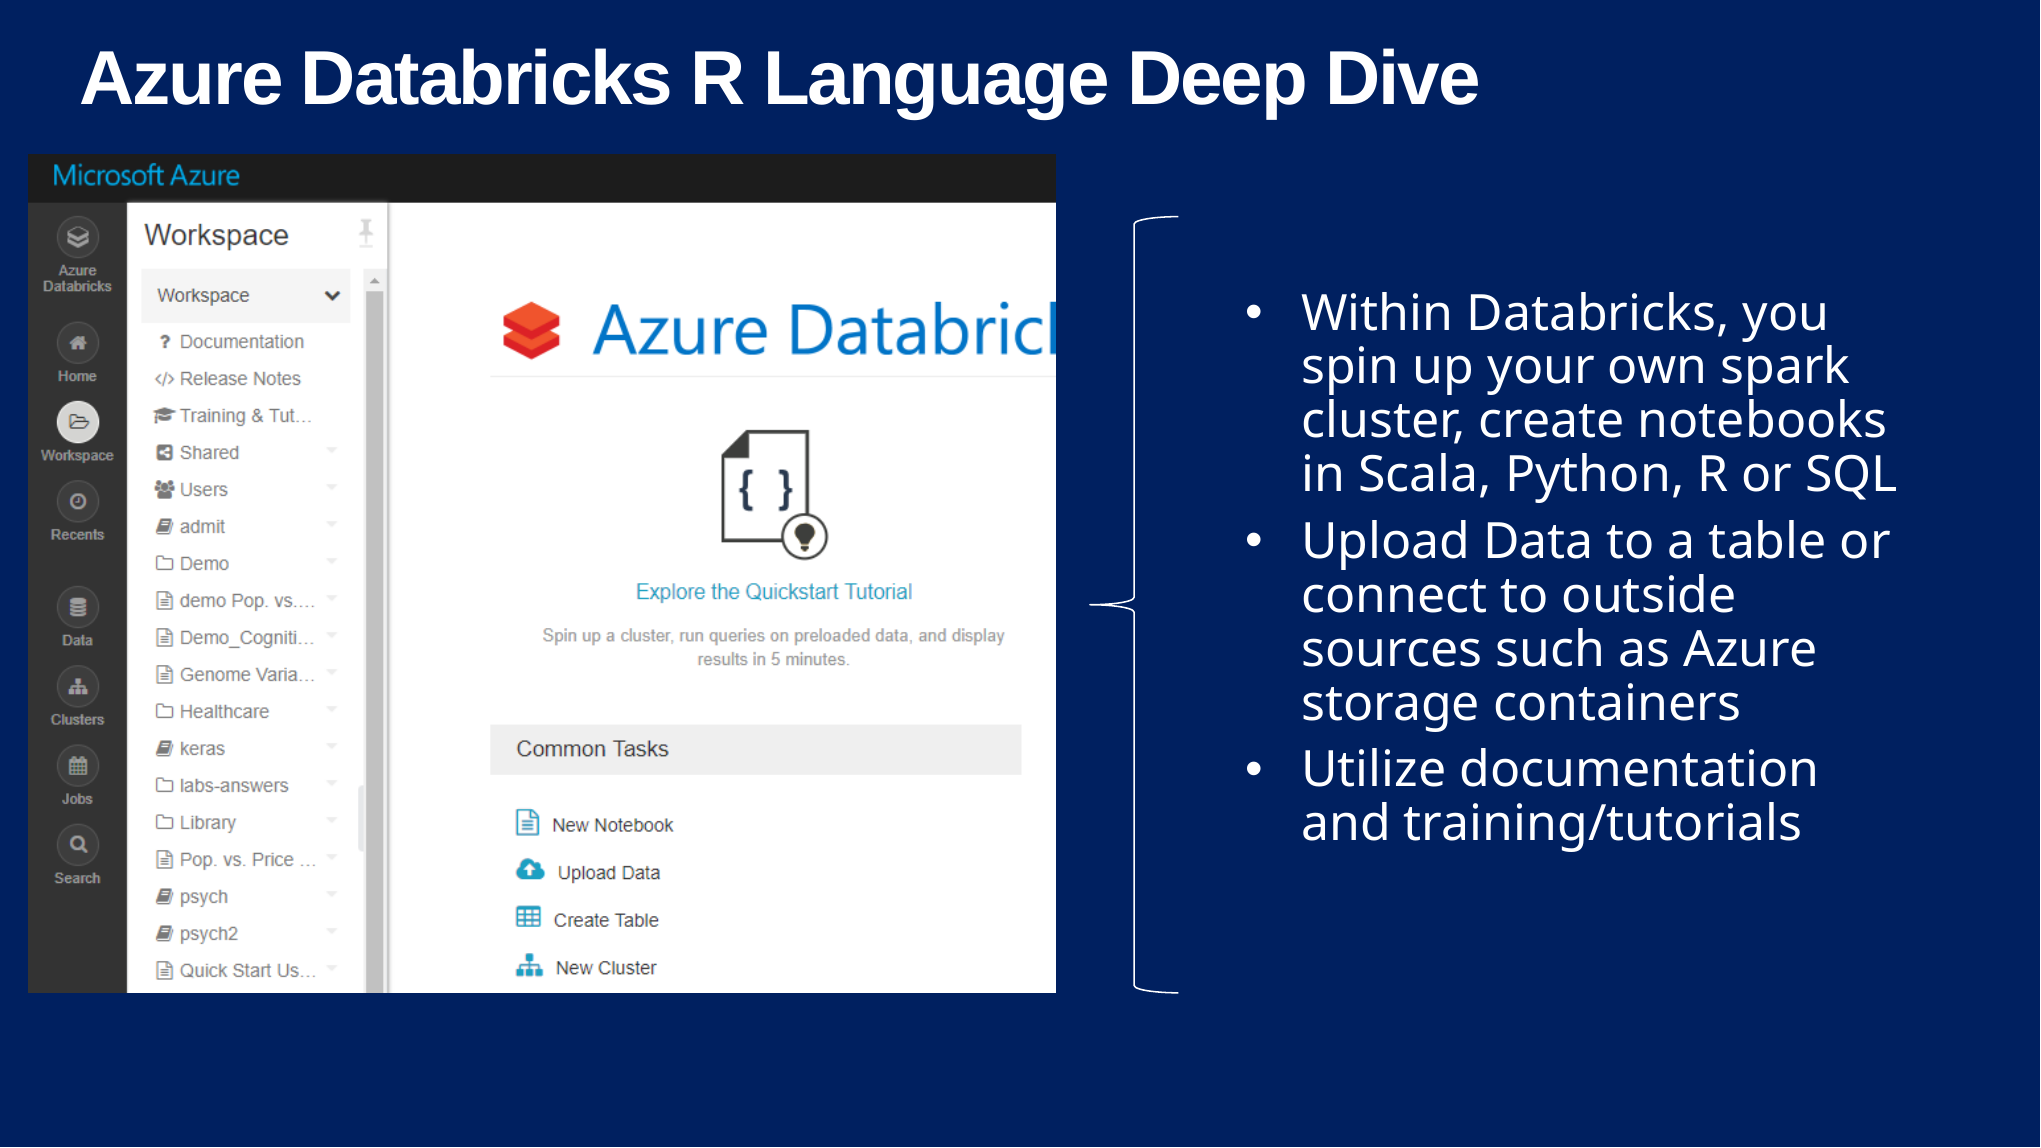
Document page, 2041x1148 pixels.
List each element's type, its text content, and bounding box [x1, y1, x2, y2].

text_box Within Databricks, you spin up your own spark cluster, create notebooks in Scala, Python, R or SQL Upload Data to a table or connect to outside sources such as Azure storage containers Utilize documentation and training/tutorials [1214, 262, 1933, 876]
title Azure Databricks R Language Deep Dive [55, 23, 1706, 116]
text_box [1089, 215, 1179, 994]
picture [28, 154, 1056, 994]
